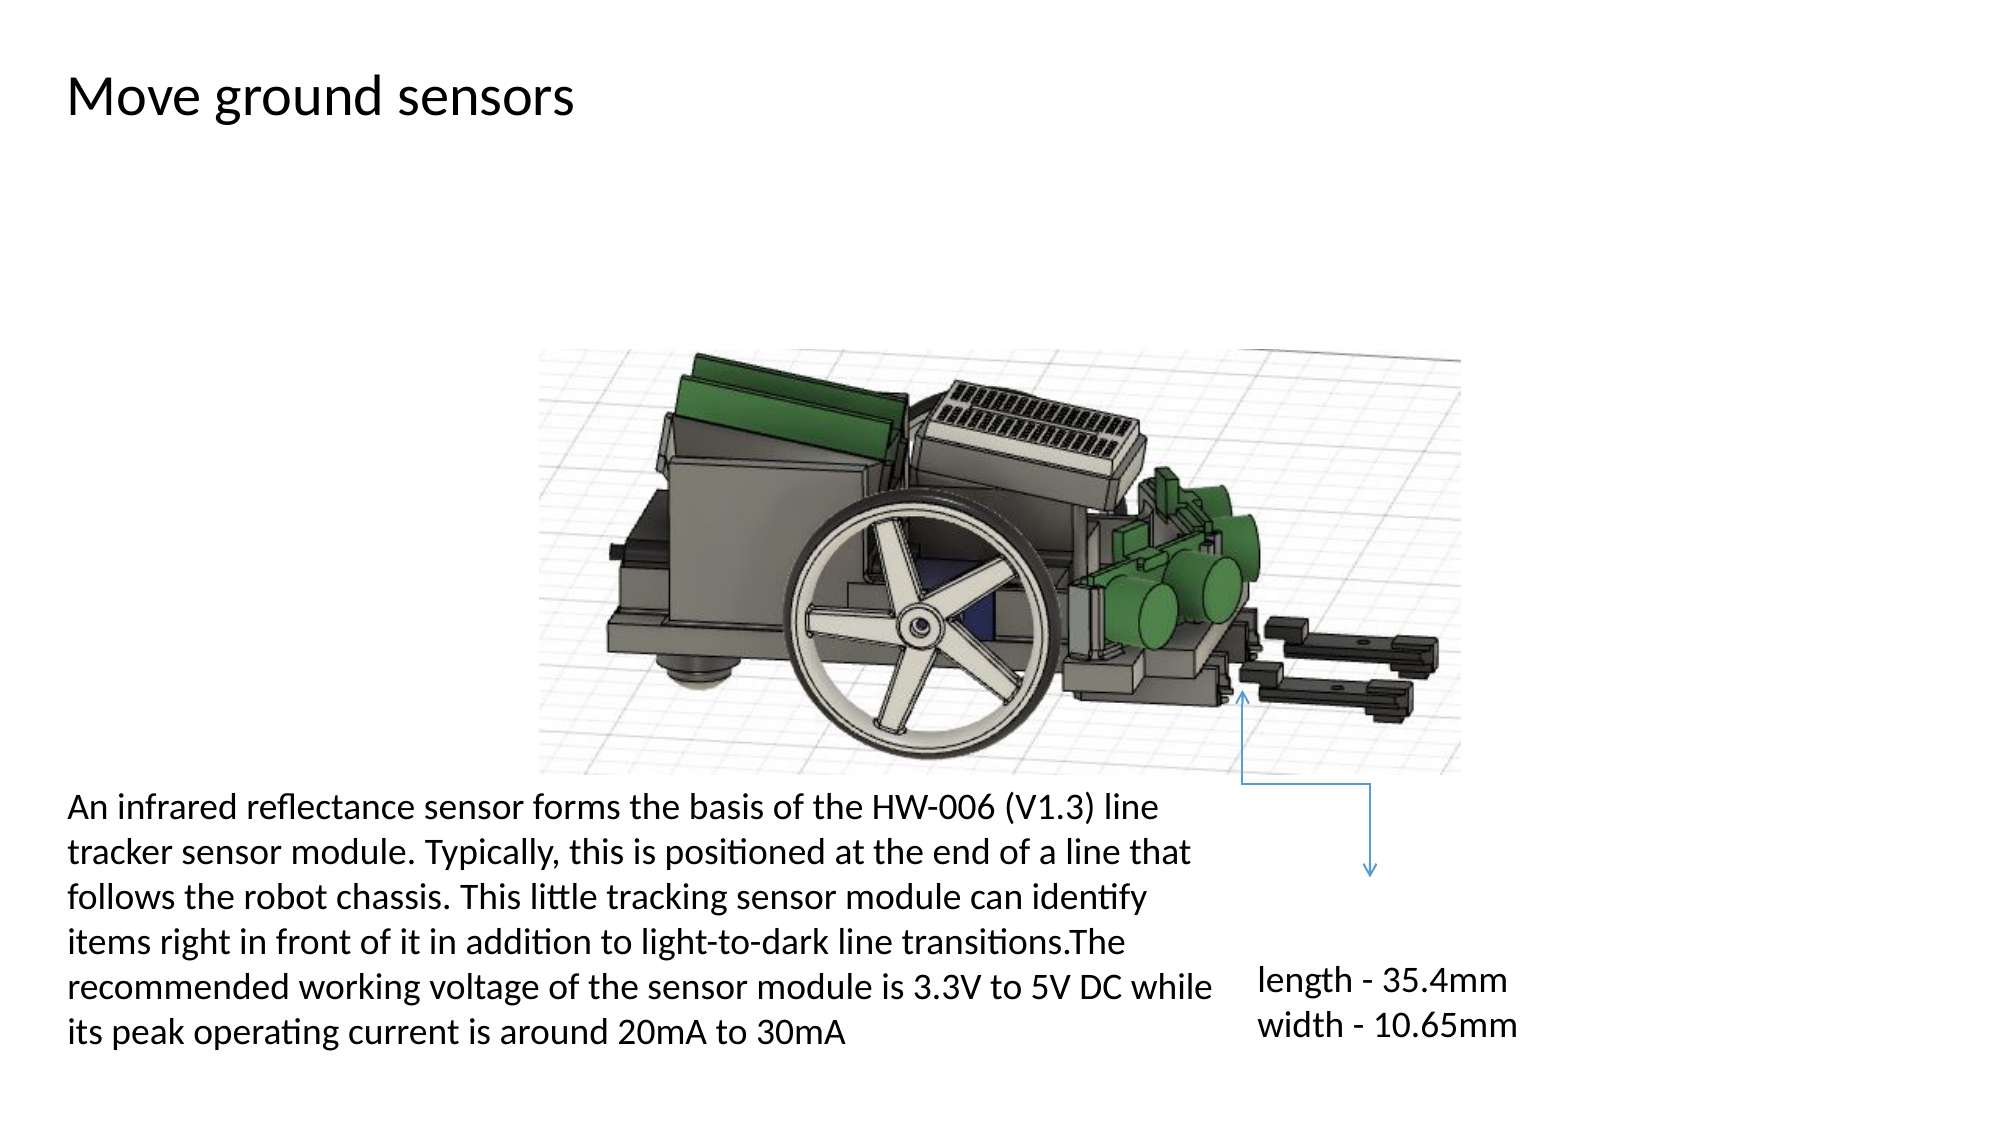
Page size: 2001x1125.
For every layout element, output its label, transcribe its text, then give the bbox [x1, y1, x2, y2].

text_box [1212, 719, 1400, 848]
text_box length - 35.4mm width - 10.65mm [1248, 947, 1648, 1053]
text_box Move ground sensors [52, 50, 827, 135]
picture [539, 349, 1461, 776]
text_box An infrared reflectance sensor forms the basis of the HW-006 (V1.3) line tracker sensor module. Typically, this is positioned at the end of a line that follows the robot chassis. This little tracking sensor module can identify items right in front of it in addition to light-to-dark line transitions.The recommended working voltage of the sensor module is 3.3V to 5V DC while its peak operating current is around 20mA to 30mA [52, 774, 1248, 1054]
